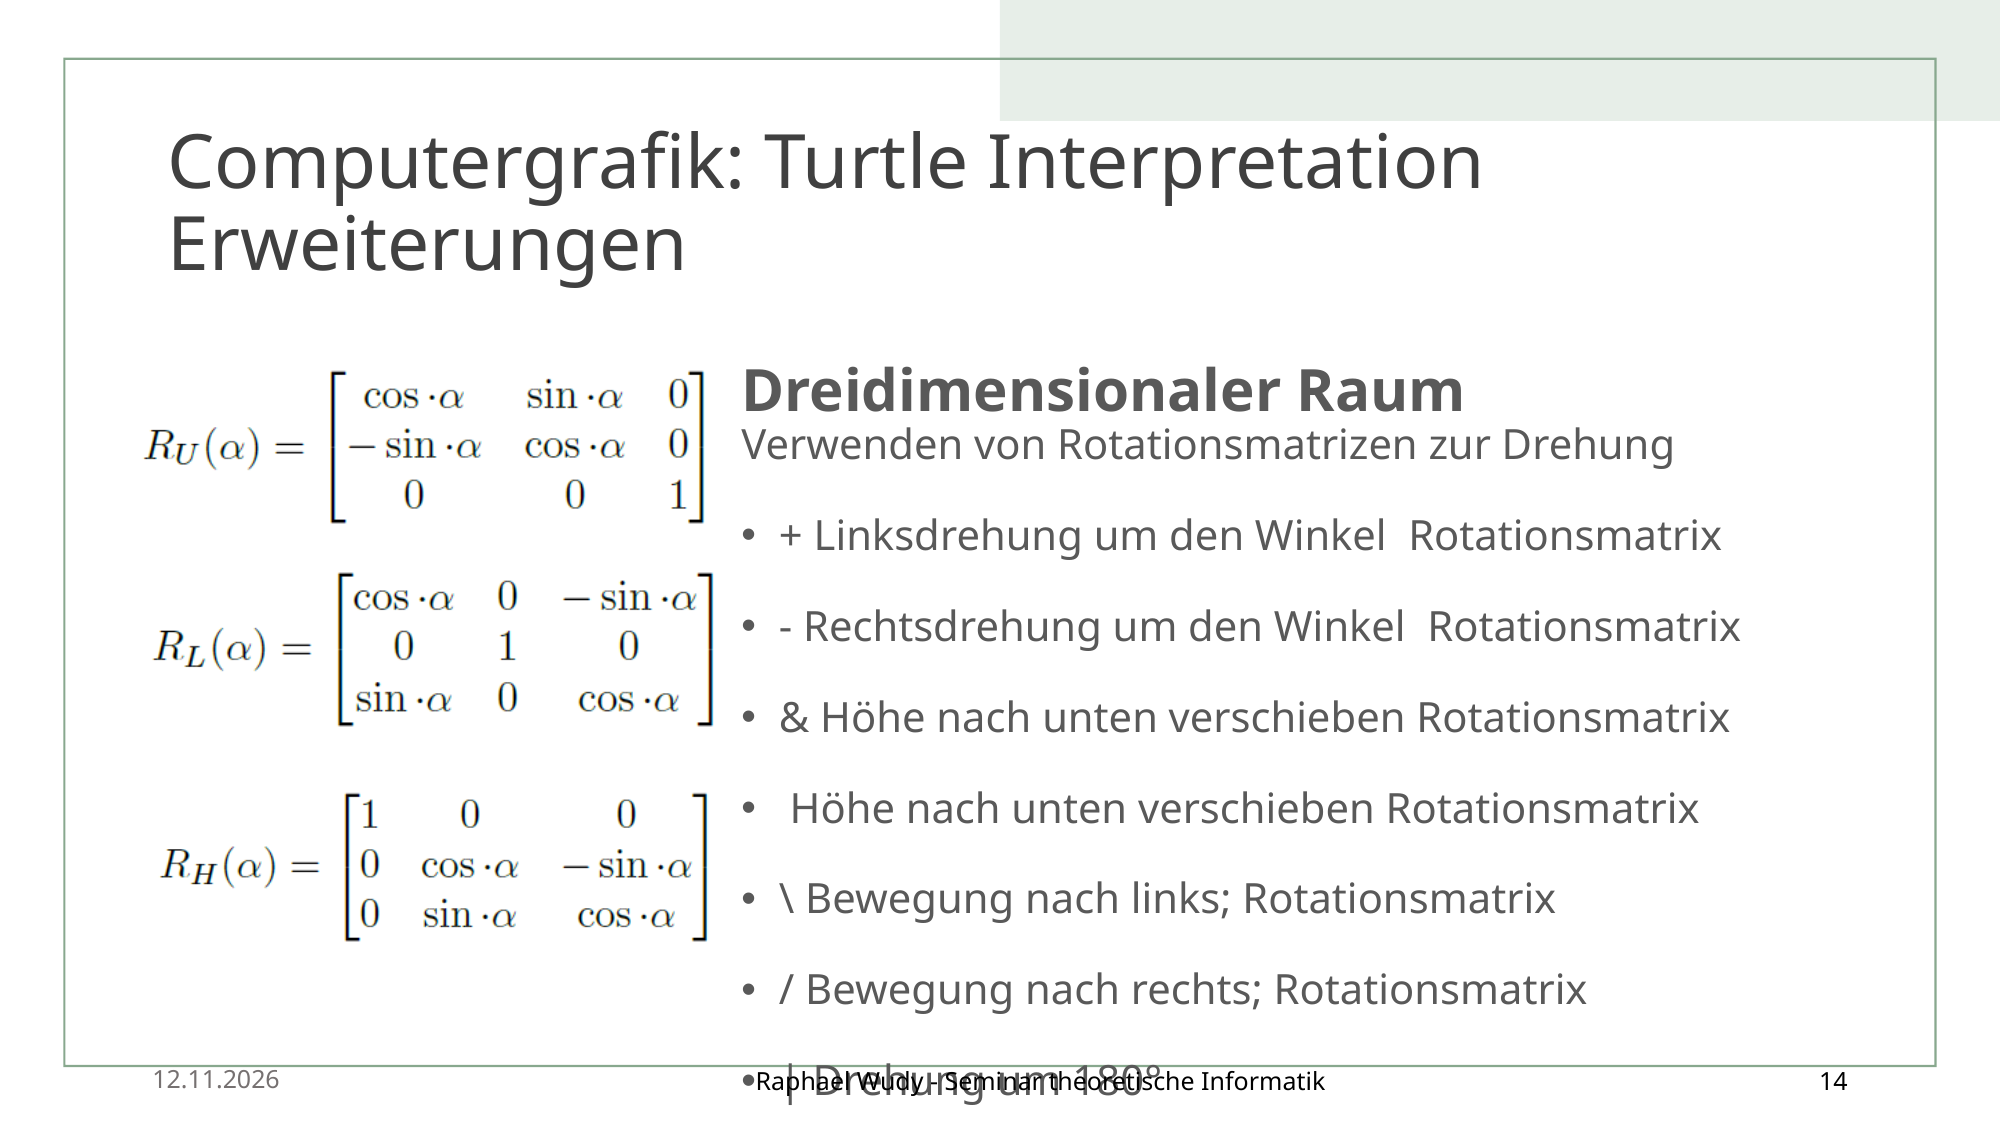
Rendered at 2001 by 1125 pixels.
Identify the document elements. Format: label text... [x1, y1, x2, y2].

text_box Raphael Wudy - Seminar theoretische Informatik [740, 1058, 1416, 1119]
text_box 14 [1412, 1058, 1863, 1118]
picture [139, 781, 727, 950]
title Computergrafik: Turtle Interpretation Erweiterungen [152, 79, 1878, 331]
picture [139, 353, 727, 535]
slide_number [137, 1050, 588, 1111]
picture [139, 567, 727, 732]
